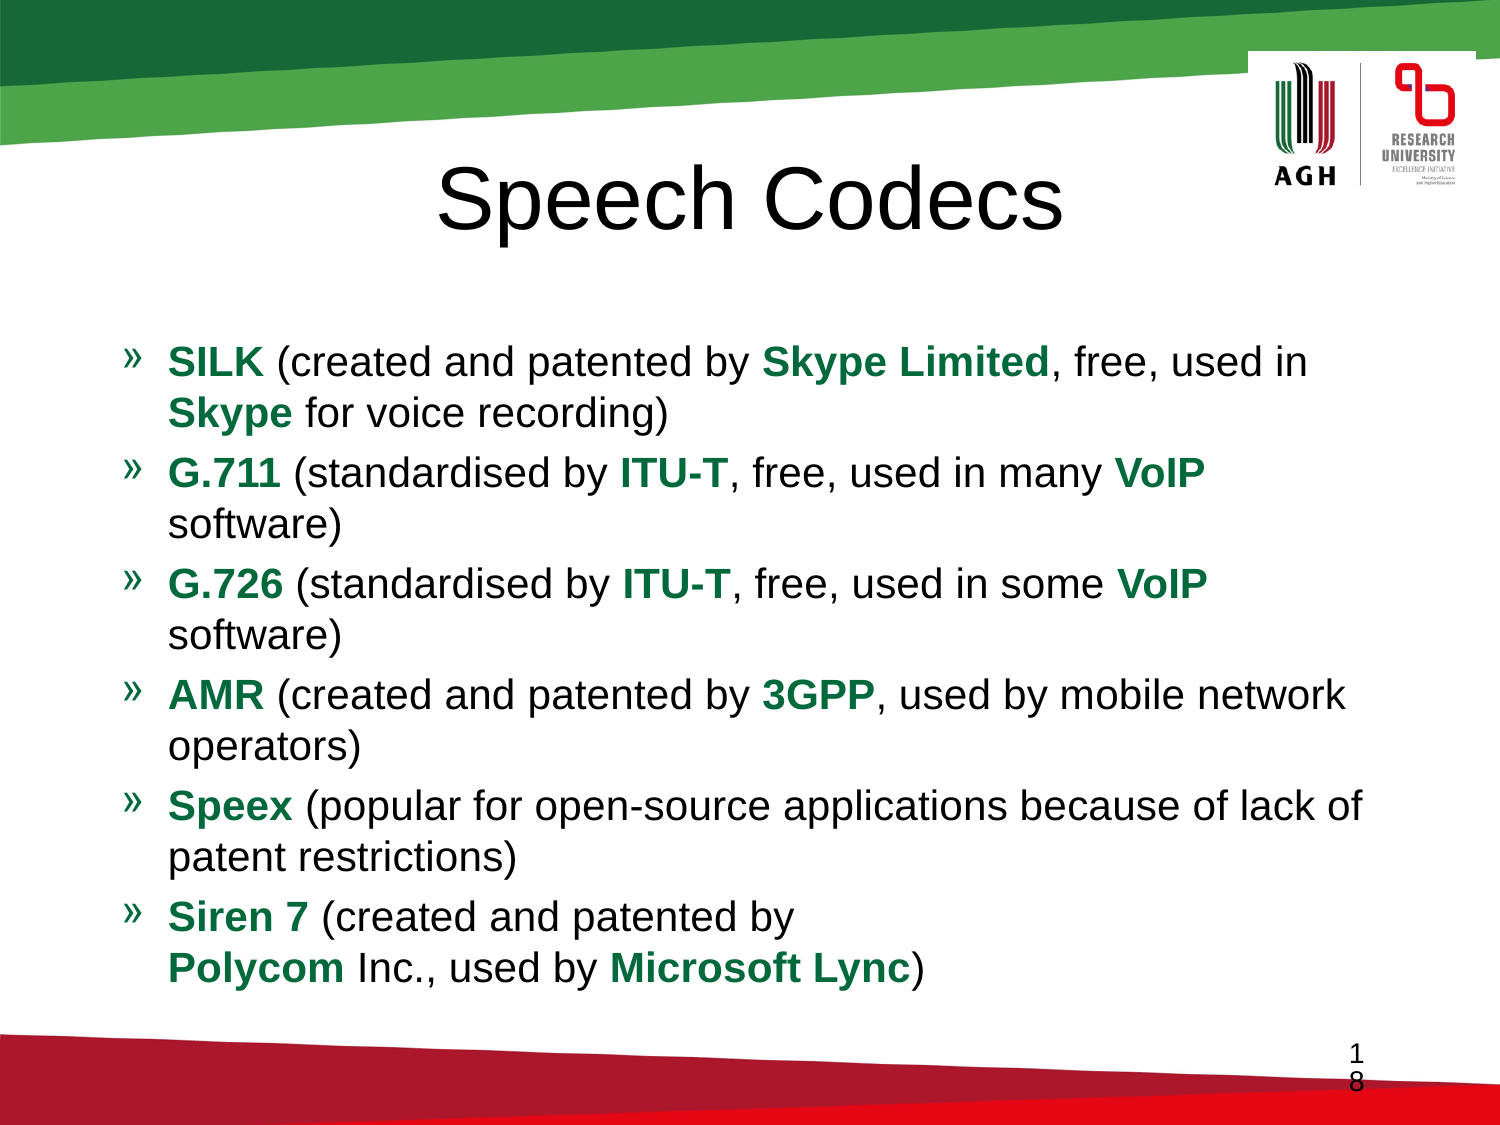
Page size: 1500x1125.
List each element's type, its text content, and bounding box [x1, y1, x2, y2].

list SILK (created and patented by Skype Limited, free, used in Skype for voice recording) G.711 (standardised by ITU-T, free, used in many VoIP software) G.726 (standardised by ITU-T, free, used in some VoIP software) AMR (created and patented by 3GPP, used by mobile network operators) Speex (popular for open-source applications because of lack of patent restrictions) Siren 7 (created and patented by Polycom Inc., used by Microsoft Lync) [112, 325, 1389, 1001]
text_box [52, 1017, 305, 1085]
title Speech Codecs [112, 99, 1389, 288]
picture [0, 0, 1500, 1125]
slide_number 18 [1340, 1025, 1389, 1075]
